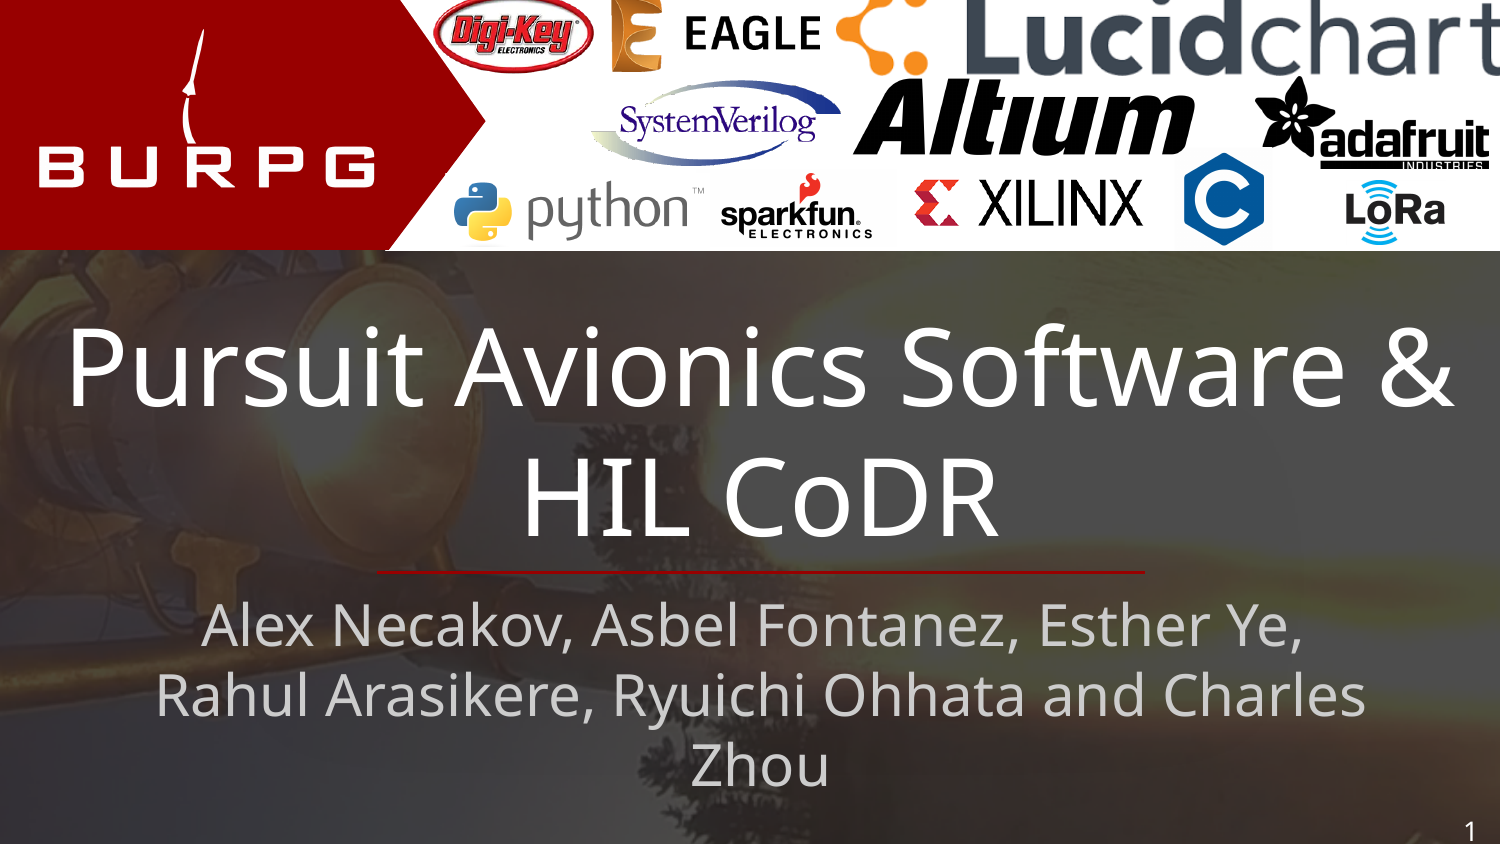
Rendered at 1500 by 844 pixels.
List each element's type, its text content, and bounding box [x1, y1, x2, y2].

subtitle Alex Necakov, Asbel Fontanez, Esther Ye, Rahul Arasikere, Ryuichi Ohhata and Charles Zhou [61, 572, 1460, 651]
picture [0, 21, 388, 192]
title Pursuit Avionics Software & HIL CoDR [42, 439, 1478, 573]
slide_number ‹#› [1448, 799, 1489, 844]
picture [0, 250, 1500, 776]
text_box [388, 0, 1500, 251]
